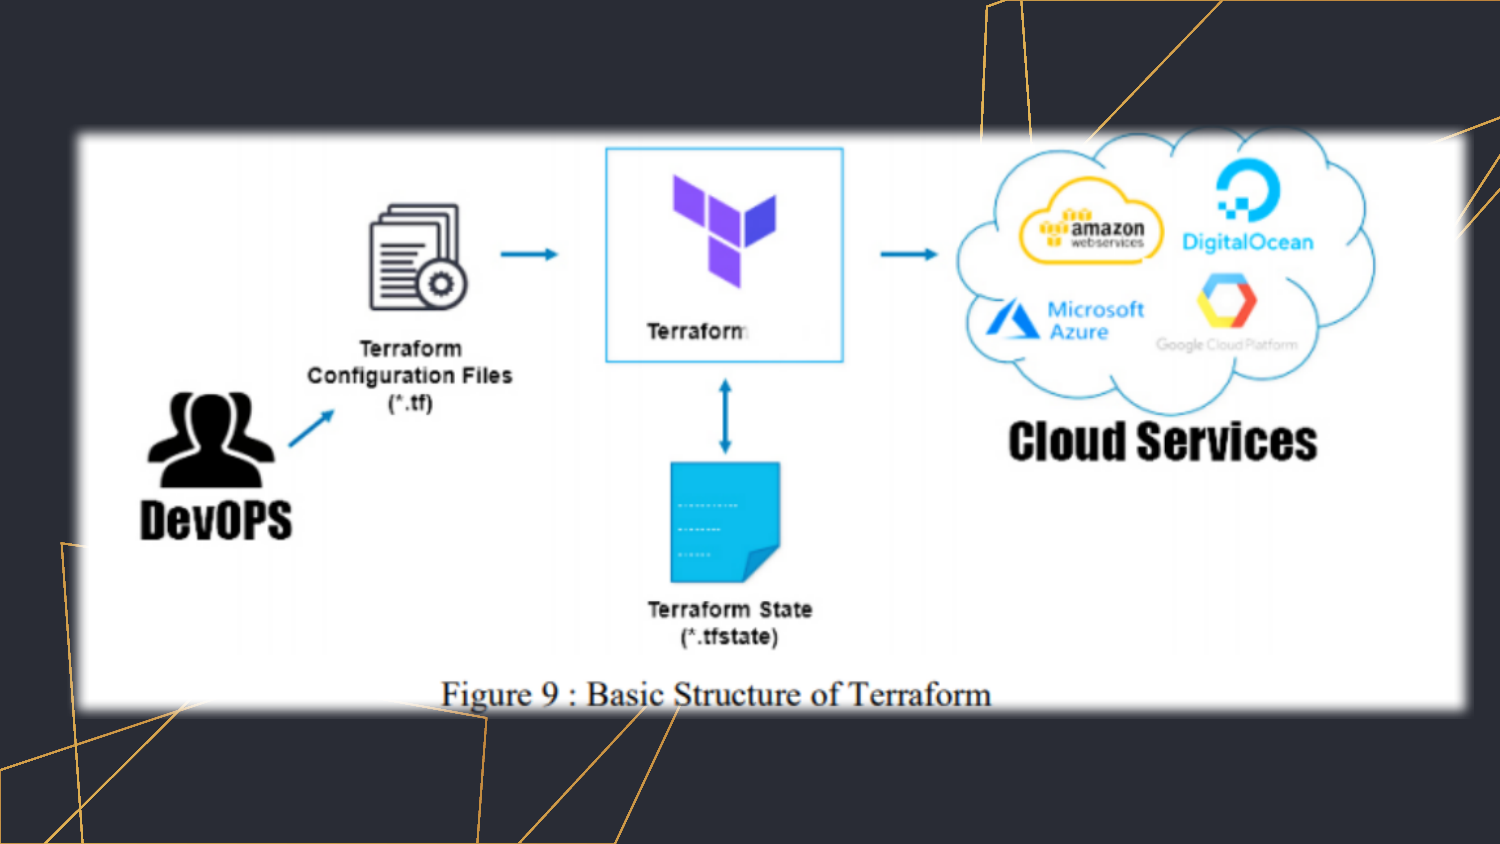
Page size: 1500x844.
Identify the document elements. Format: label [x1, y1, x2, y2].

picture [66, 124, 1474, 720]
